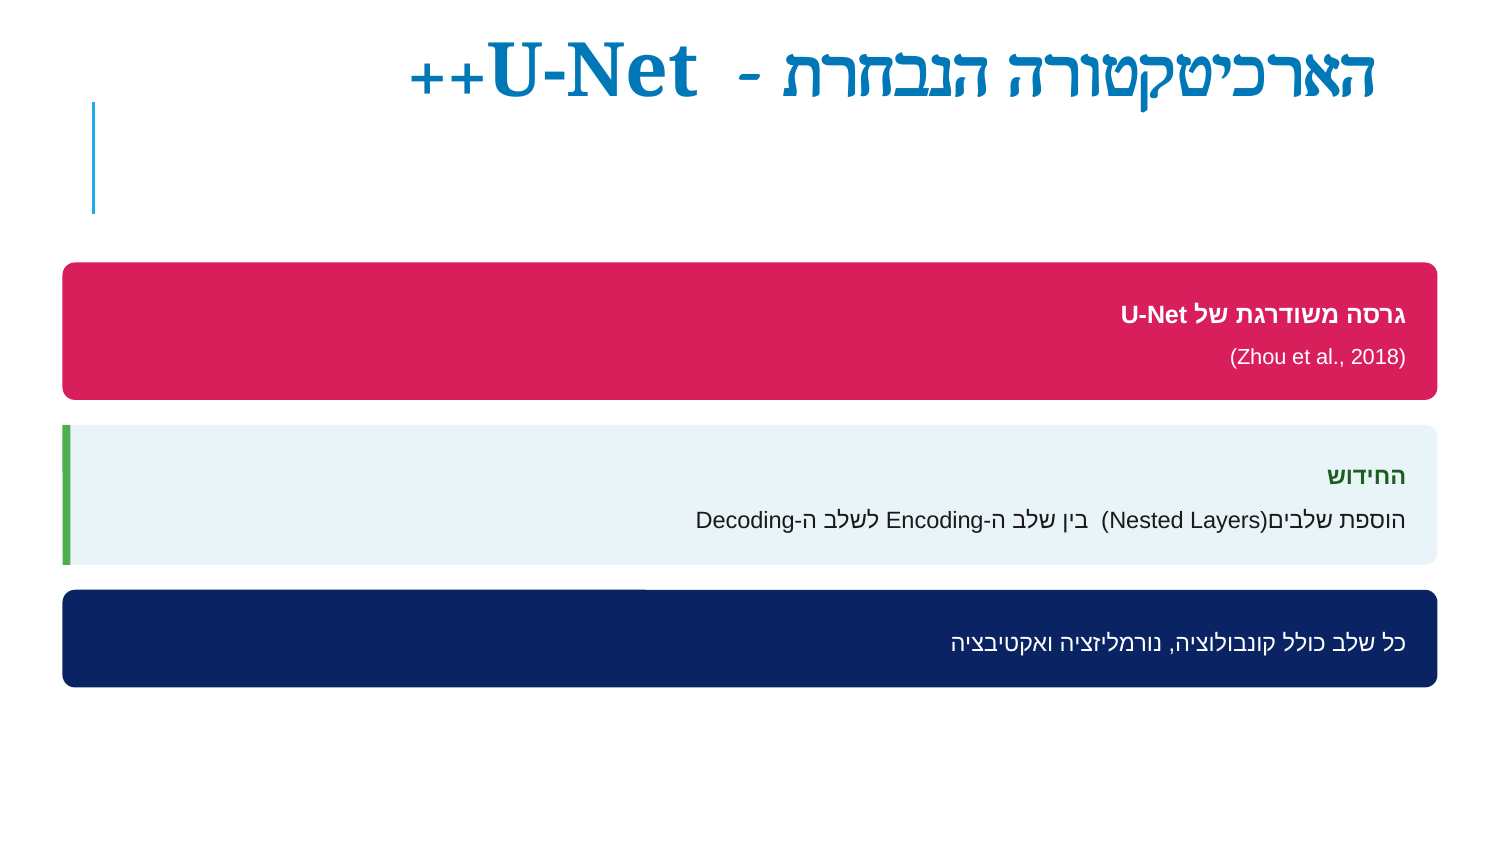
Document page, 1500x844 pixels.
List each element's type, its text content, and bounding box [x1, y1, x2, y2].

text_box [62, 589, 1438, 688]
text_box הארכיטקטורה הנבחרת - U-Net++ [376, 0, 1465, 128]
text_box גרסה משודרגת של U-Net [67, 293, 1407, 329]
text_box כל שלב כולל קונבולוציה, נורמליזציה ואקטיבציה [67, 621, 1407, 657]
text_box החידוש [75, 456, 1407, 489]
text_box [62, 262, 1438, 400]
text_box [62, 428, 66, 561]
text_box הוספת שלבים(Nested Layers) בין שלב ה-Encoding לשלב ה-Decoding [75, 498, 1407, 534]
text_box (Zhou et al., 2018) [67, 338, 1407, 369]
text_box [67, 424, 1438, 565]
